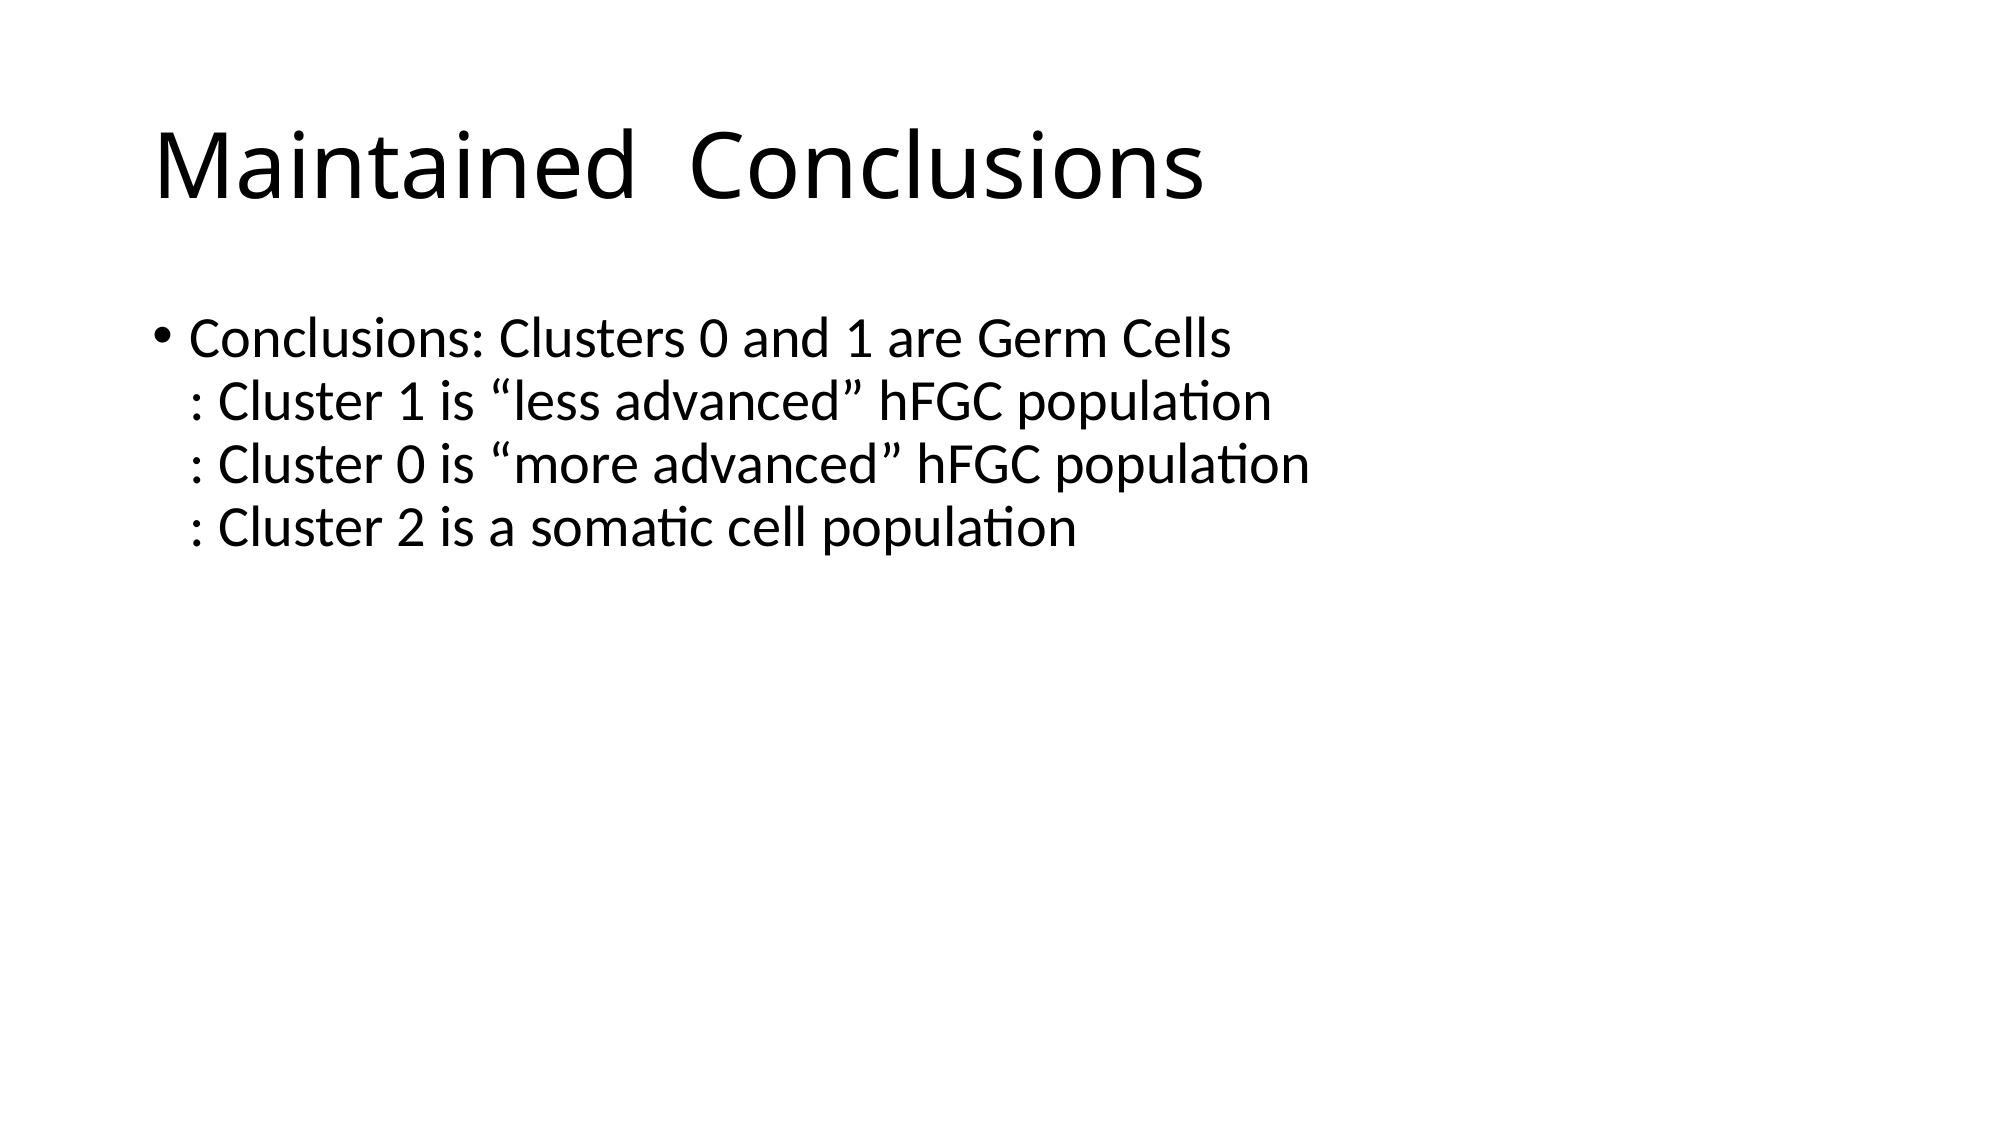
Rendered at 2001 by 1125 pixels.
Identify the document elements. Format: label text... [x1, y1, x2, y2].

list Conclusions: Clusters 0 and 1 are Germ Cells : Cluster 1 is “less advanced” hFGC population : Cluster 0 is “more advanced” hFGC population : Cluster 2 is a somatic cell population [137, 299, 1863, 1014]
title Maintained Conclusions [137, 59, 1863, 278]
